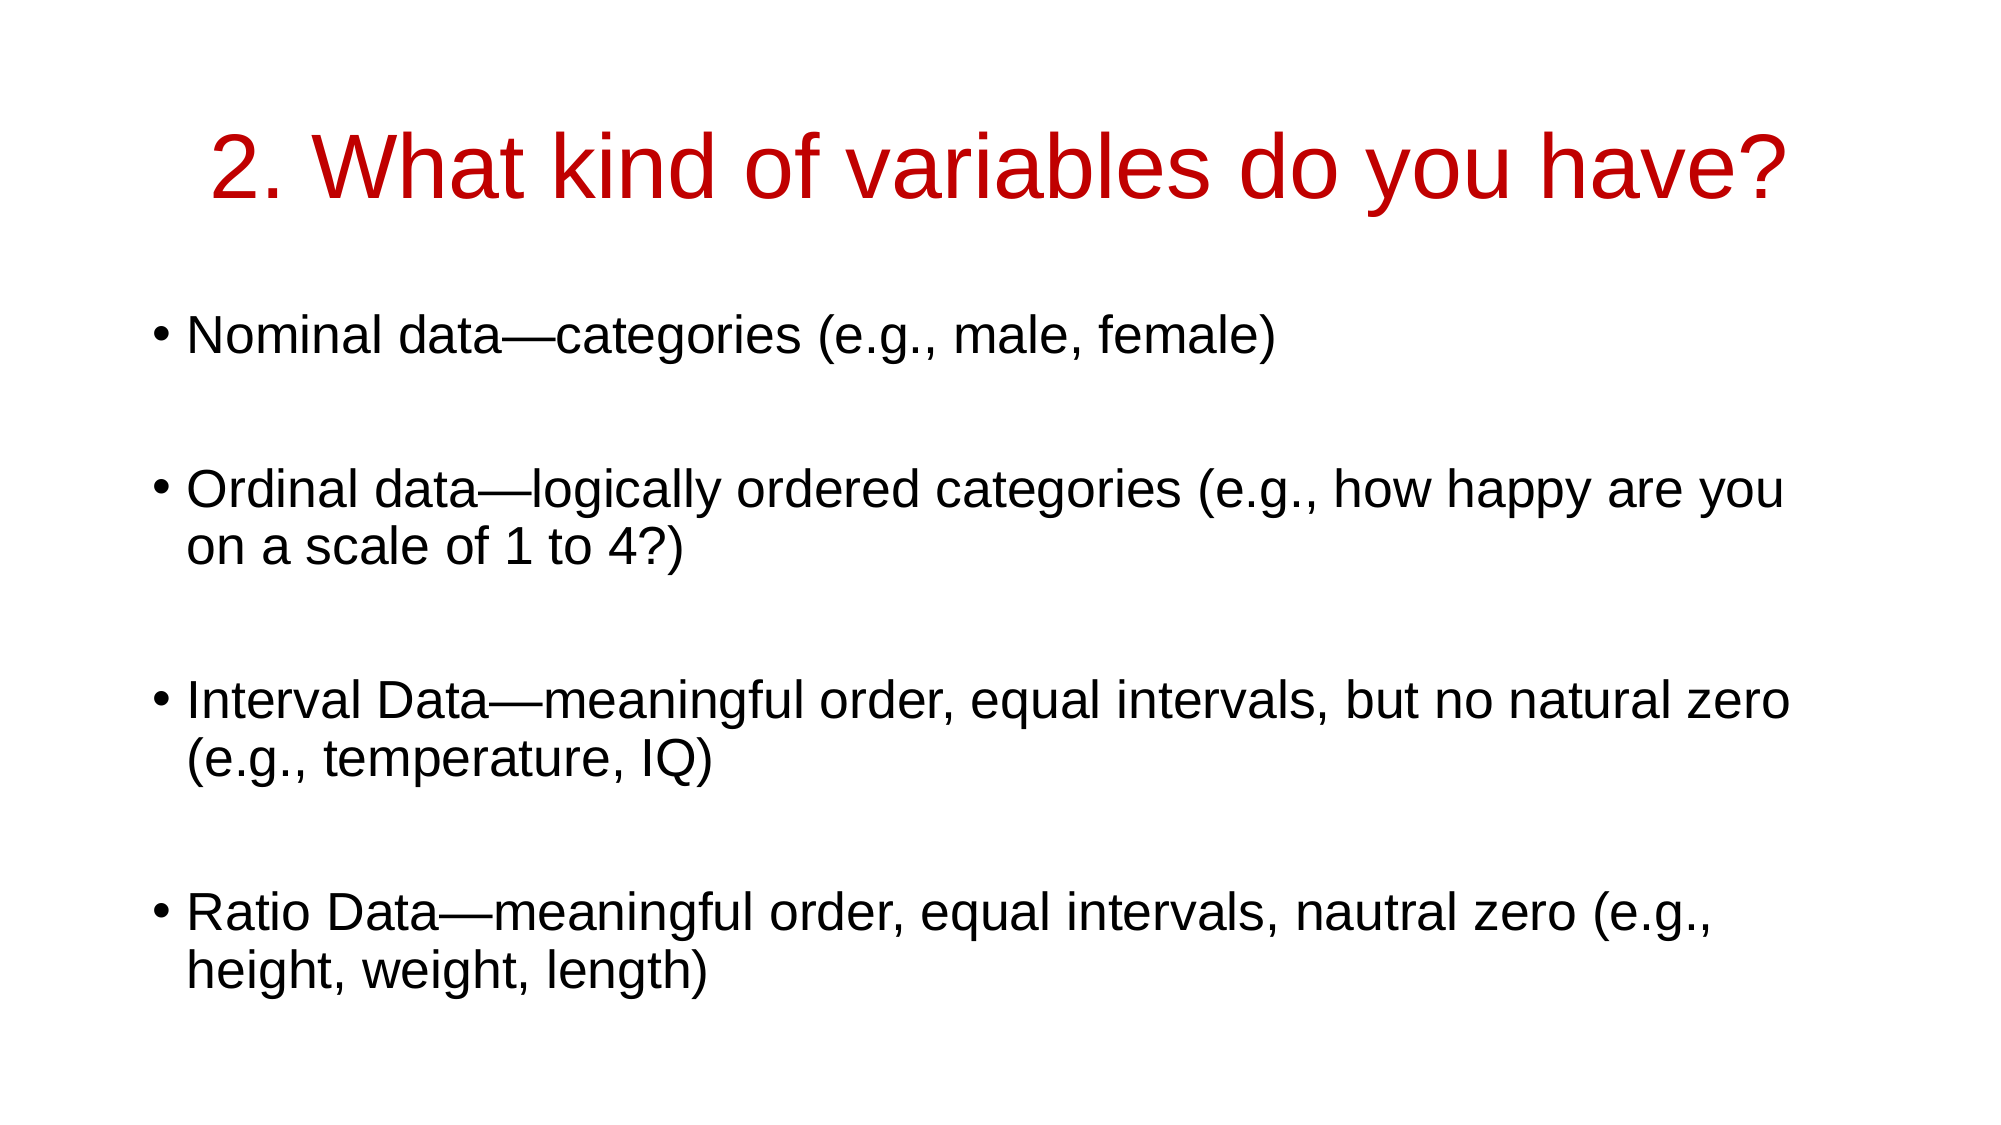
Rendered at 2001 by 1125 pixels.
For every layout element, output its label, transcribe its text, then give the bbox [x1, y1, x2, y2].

list Nominal data—categories (e.g., male, female) Ordinal data—logically ordered categories (e.g., how happy are you on a scale of 1 to 4?) Interval Data—meaningful order, equal intervals, but no natural zero (e.g., temperature, IQ) Ratio Data—meaningful order, equal intervals, nautral zero (e.g., height, weight, length) [137, 299, 1863, 1014]
title 2. What kind of variables do you have? [137, 59, 1863, 278]
